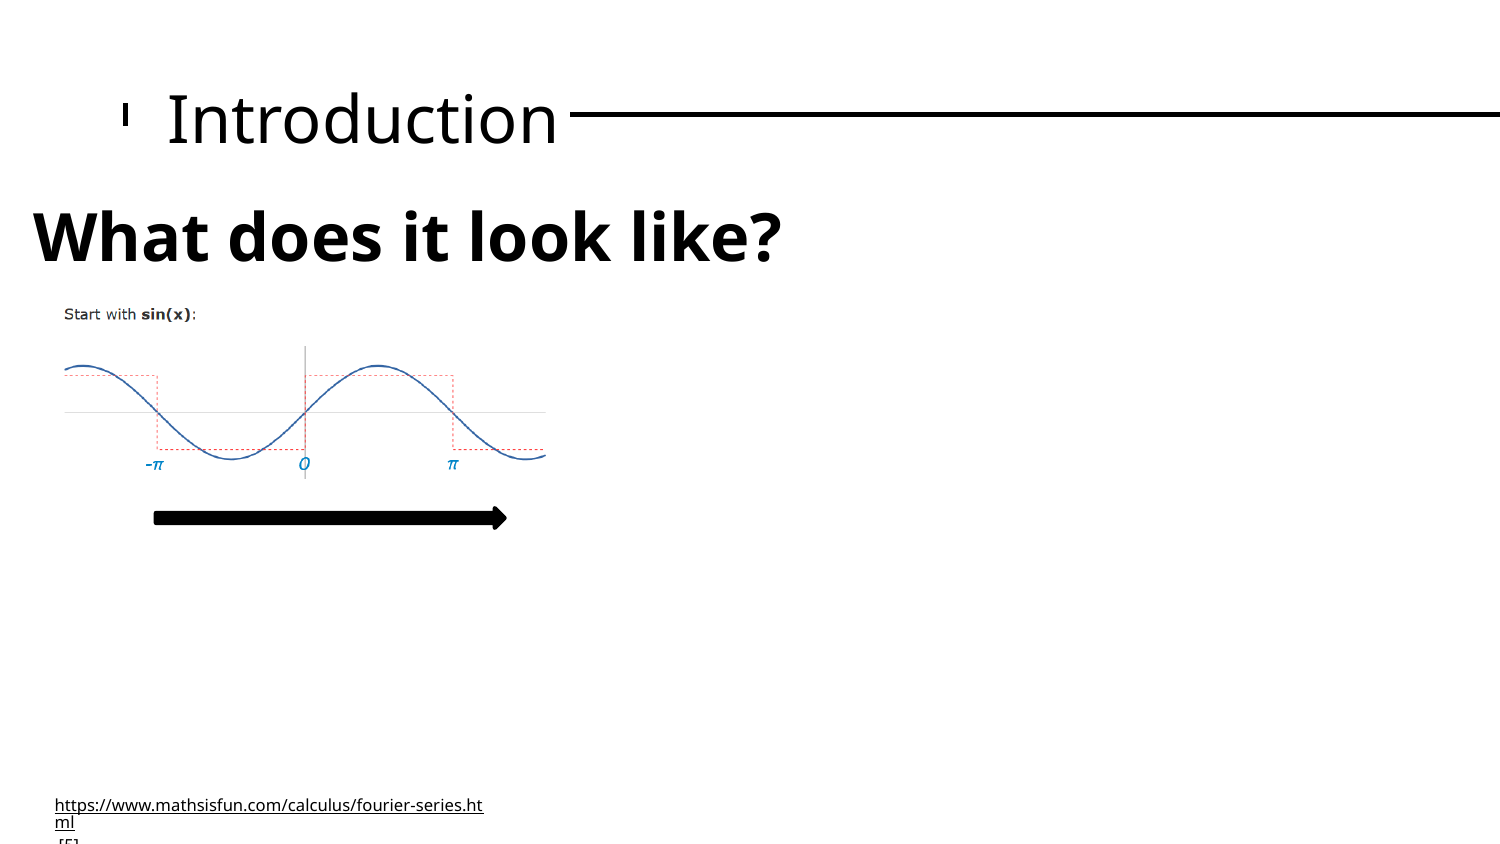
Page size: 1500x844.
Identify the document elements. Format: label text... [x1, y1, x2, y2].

text_box [153, 506, 507, 530]
title Introduction [152, 61, 1382, 156]
text_box https://www.mathsisfun.com/calculus/fourier-series.html [5] [39, 789, 514, 844]
text_box What does it look like? [18, 179, 846, 277]
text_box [113, 103, 138, 127]
picture [42, 286, 582, 496]
